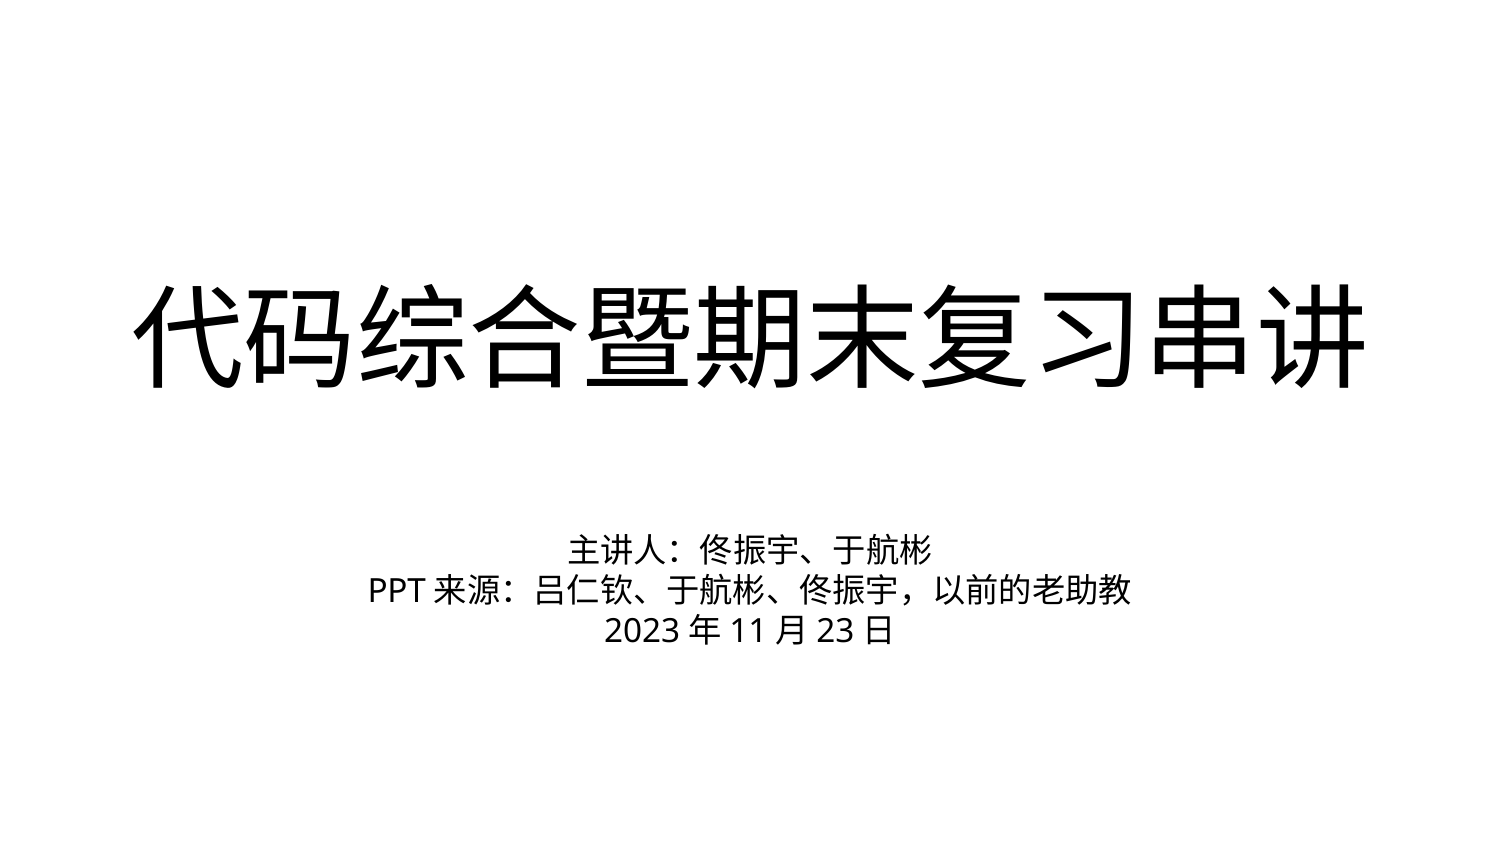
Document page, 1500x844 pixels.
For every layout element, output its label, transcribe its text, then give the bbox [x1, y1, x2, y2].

text_box 主讲人：佟振宇、于航彬 PPT来源：吕仁钦、于航彬、佟振宇，以前的老助教 2023年11月23日 [352, 521, 1148, 657]
text_box 代码综合暨期末复习串讲 [116, 259, 1384, 410]
